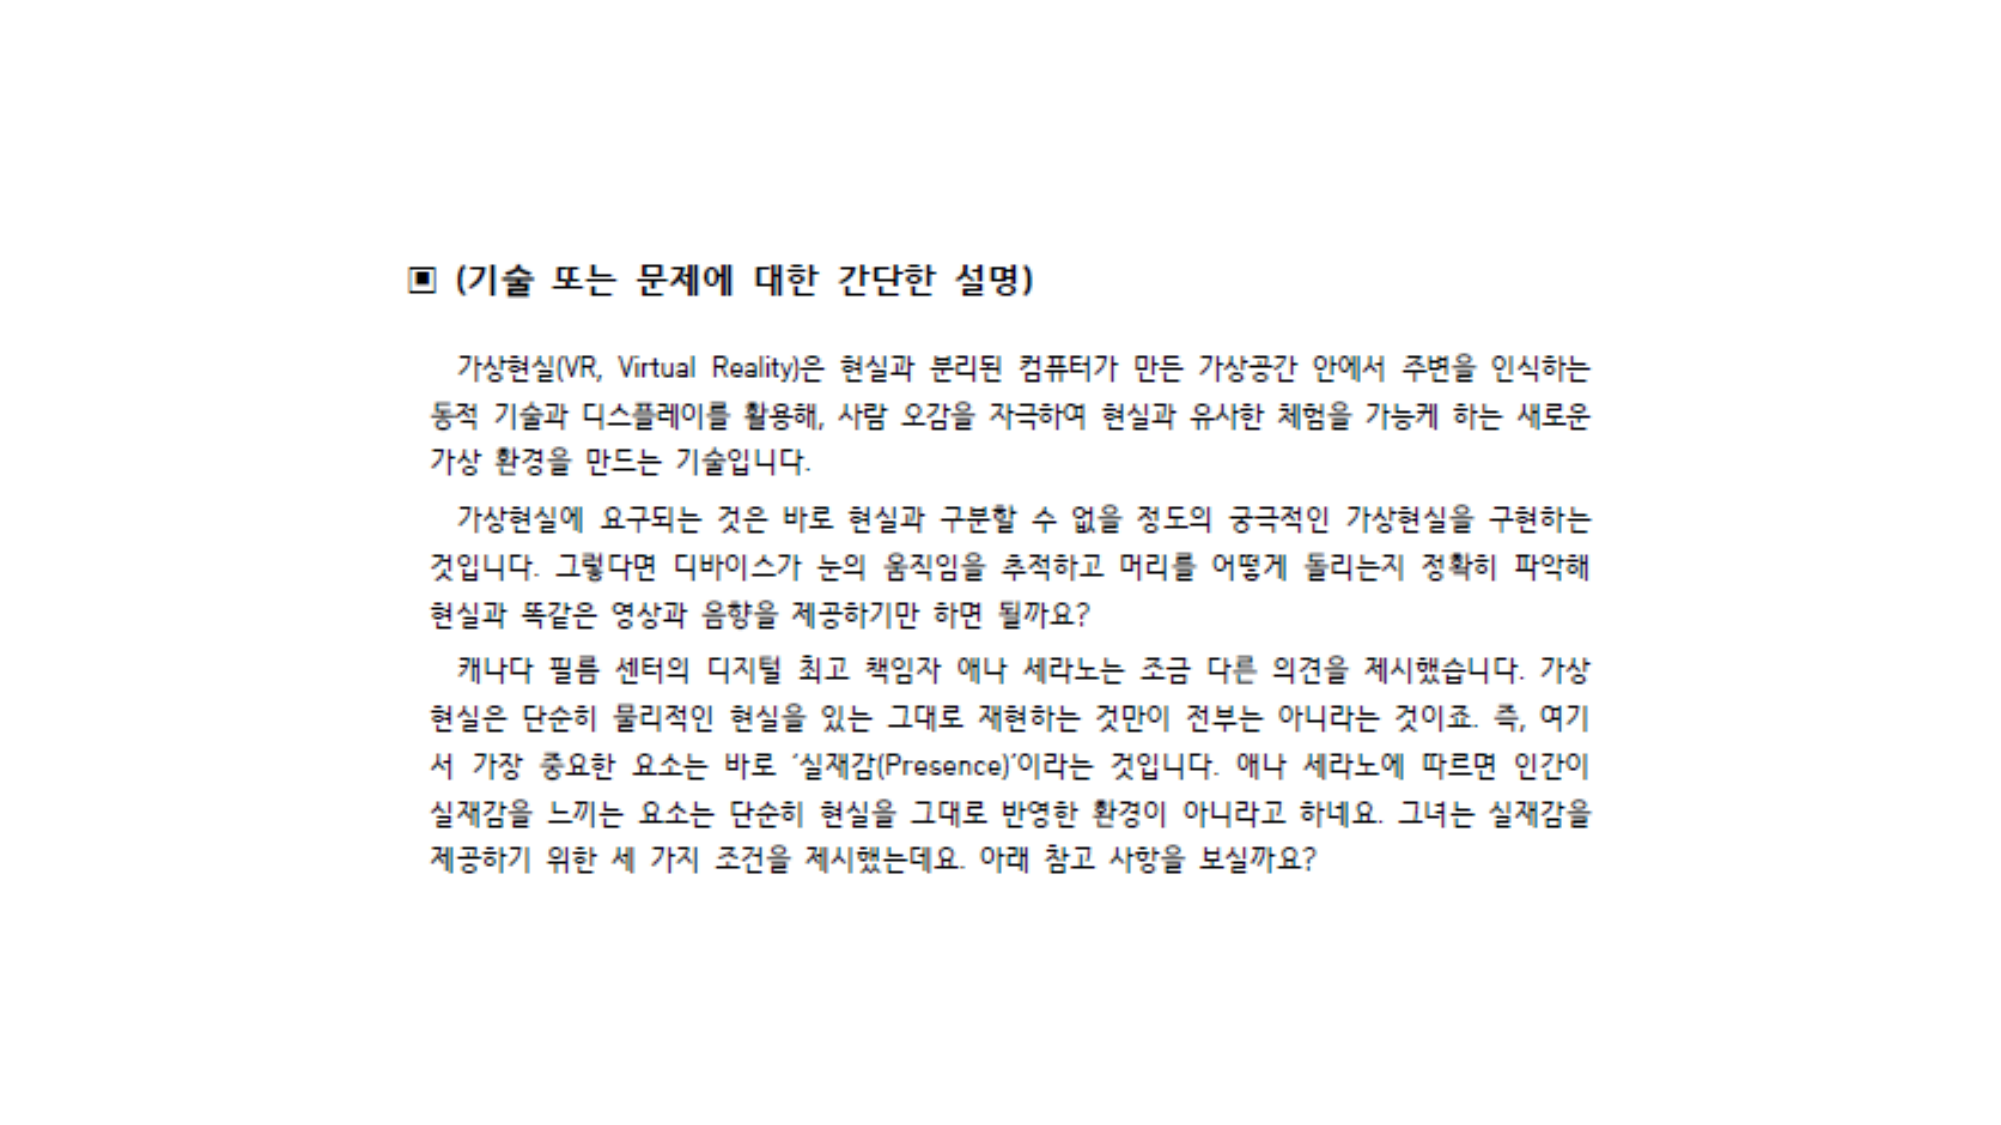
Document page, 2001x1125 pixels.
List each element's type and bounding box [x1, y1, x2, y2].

picture [370, 227, 1630, 898]
